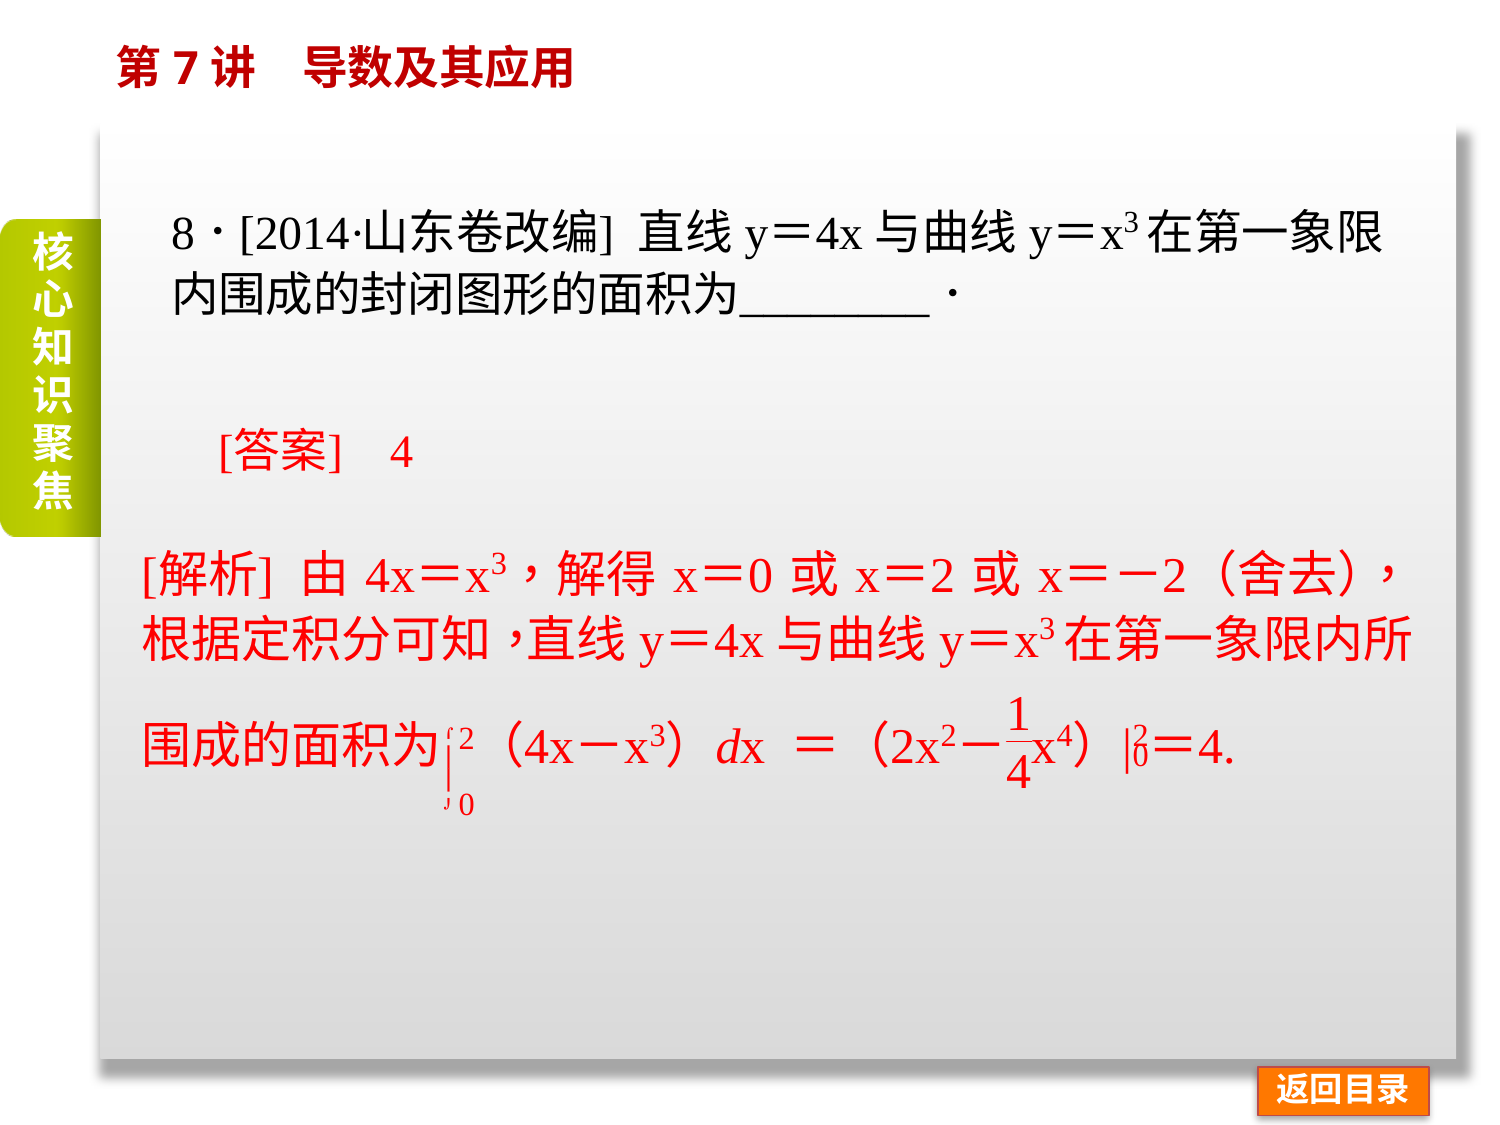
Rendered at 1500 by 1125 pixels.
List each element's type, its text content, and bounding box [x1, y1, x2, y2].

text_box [141, 541, 1414, 1125]
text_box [171, 420, 929, 540]
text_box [170, 201, 1384, 540]
title 第7讲 导数及其应用 [100, 27, 1199, 106]
text_box 返回目录 [1419, 1066, 1430, 1116]
picture [0, 219, 101, 537]
